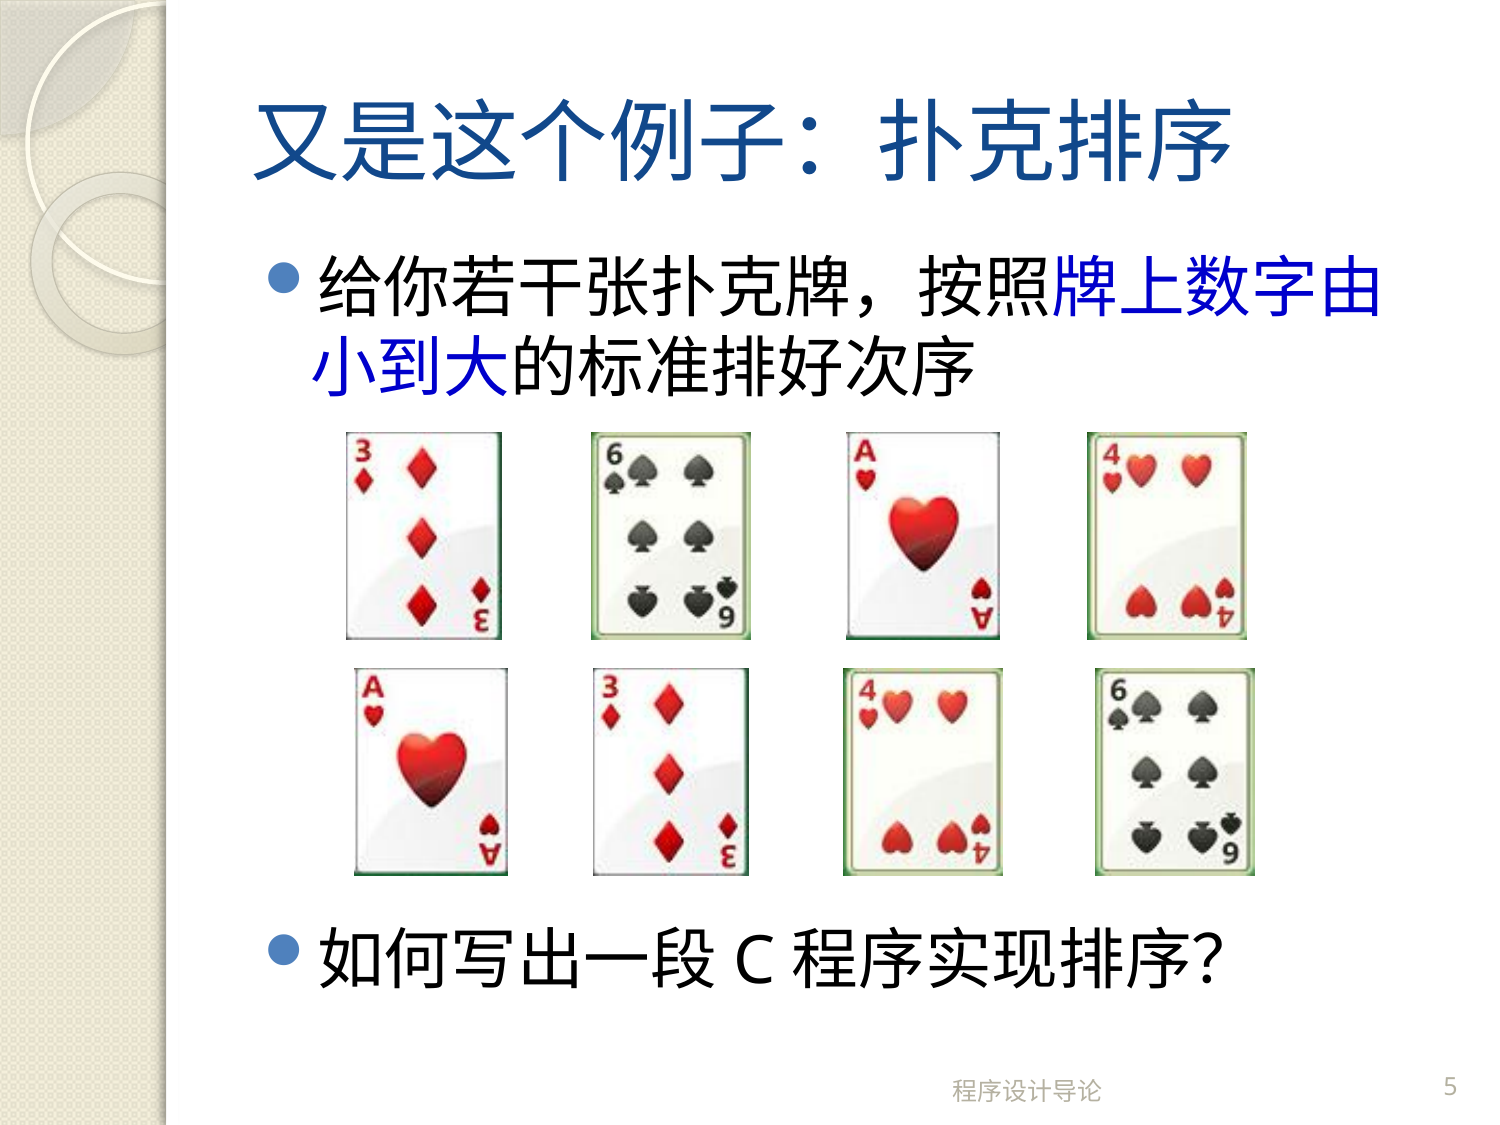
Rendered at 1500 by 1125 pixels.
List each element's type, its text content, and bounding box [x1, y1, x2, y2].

picture [354, 668, 509, 876]
list 给你若干张扑克牌，按照牌上数字由小到大的标准排好次序 如何写出一段C程序实现排序？ [235, 237, 1466, 1025]
picture [591, 432, 752, 640]
footer 程序设计导论 [937, 1034, 1413, 1113]
picture [1087, 432, 1248, 640]
picture [346, 432, 503, 640]
slide_number 5 [1413, 1034, 1488, 1113]
picture [843, 668, 1003, 876]
picture [593, 668, 750, 876]
picture [845, 432, 1000, 640]
title 又是这个例子：扑克排序 [235, 45, 1466, 233]
picture [1095, 668, 1255, 876]
